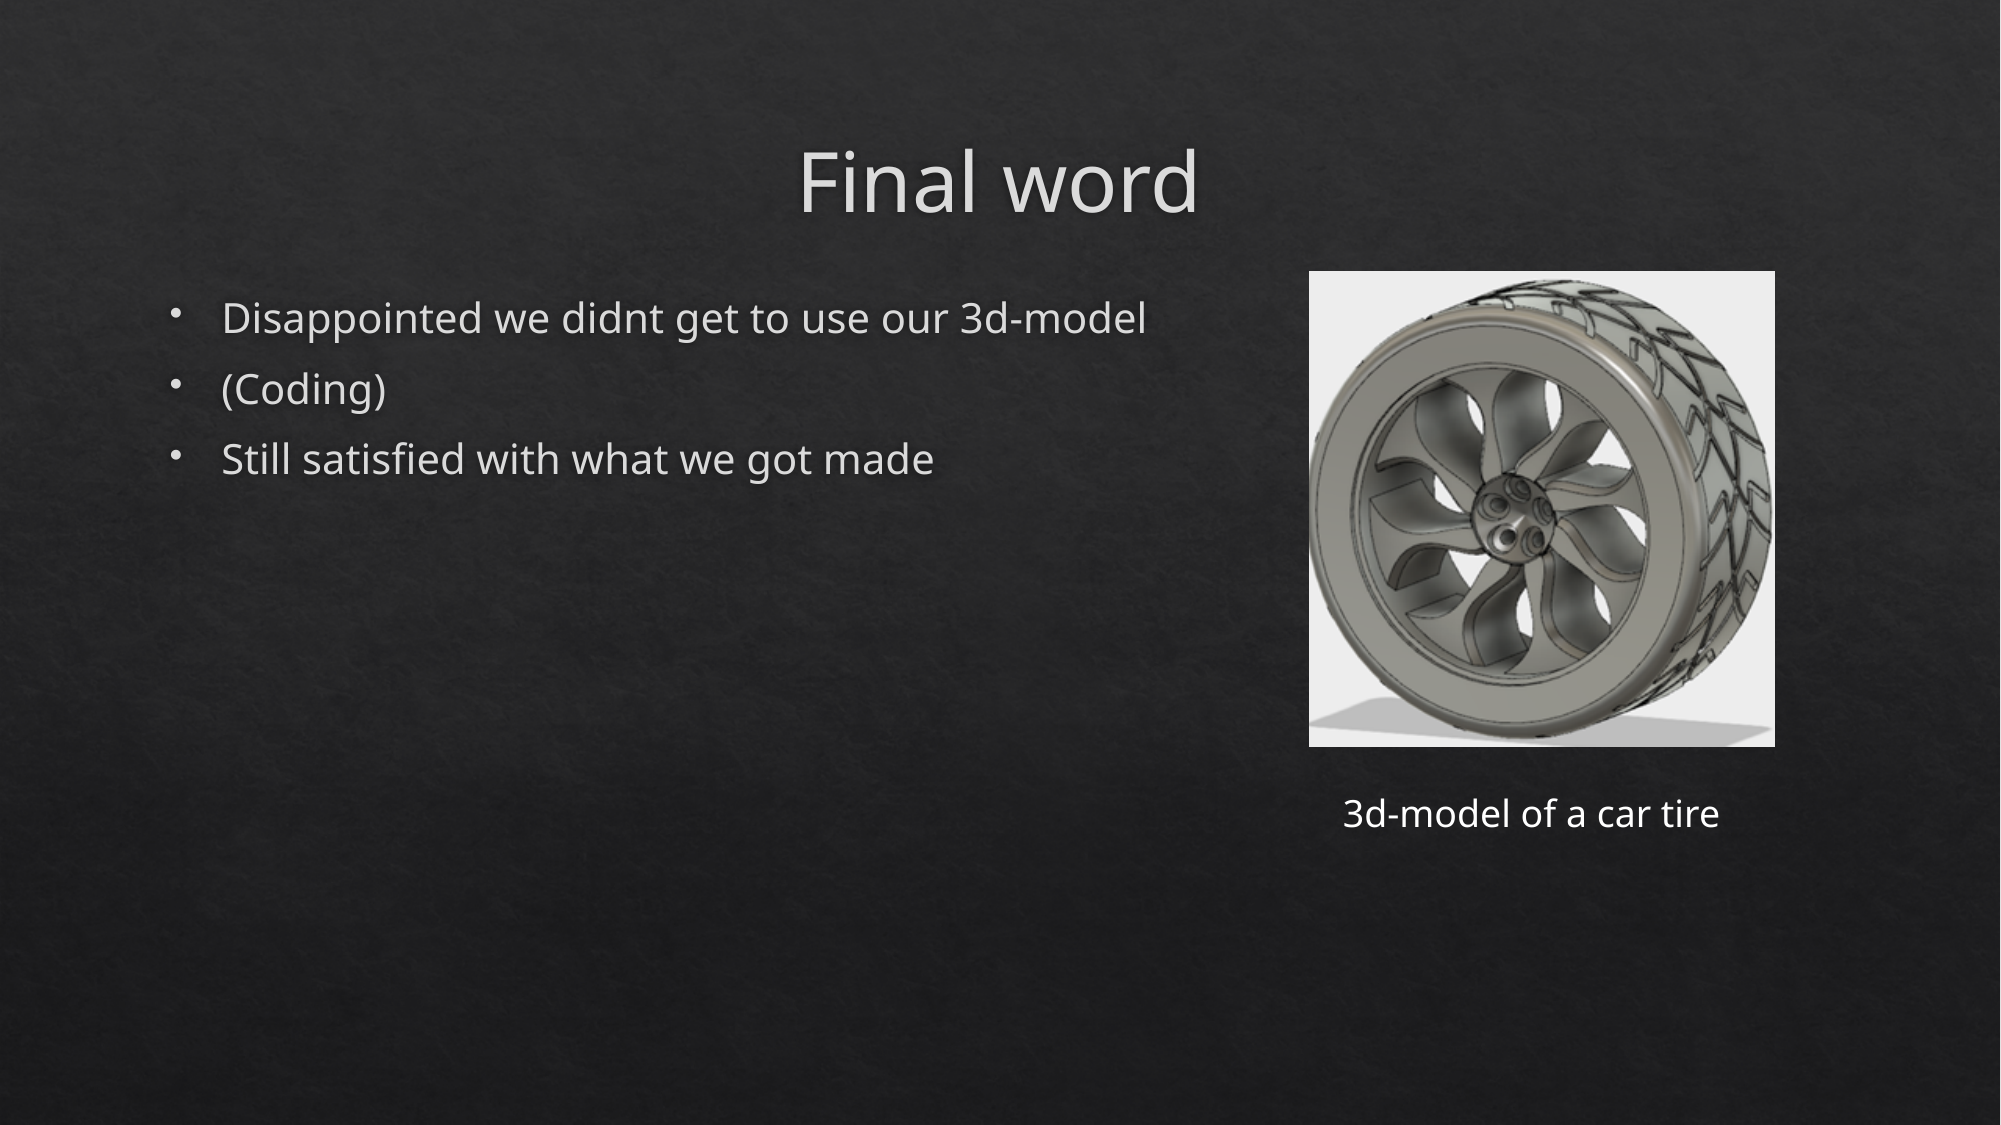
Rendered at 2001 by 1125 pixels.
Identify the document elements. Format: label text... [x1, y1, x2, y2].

title Final word [149, 99, 1849, 260]
list Disappointed we didnt get to use our 3d-model (Coding) Still satisfied with what we got made [149, 284, 1849, 950]
text_box 3d-model of a car tire [1328, 782, 1849, 843]
picture [1309, 271, 1776, 748]
